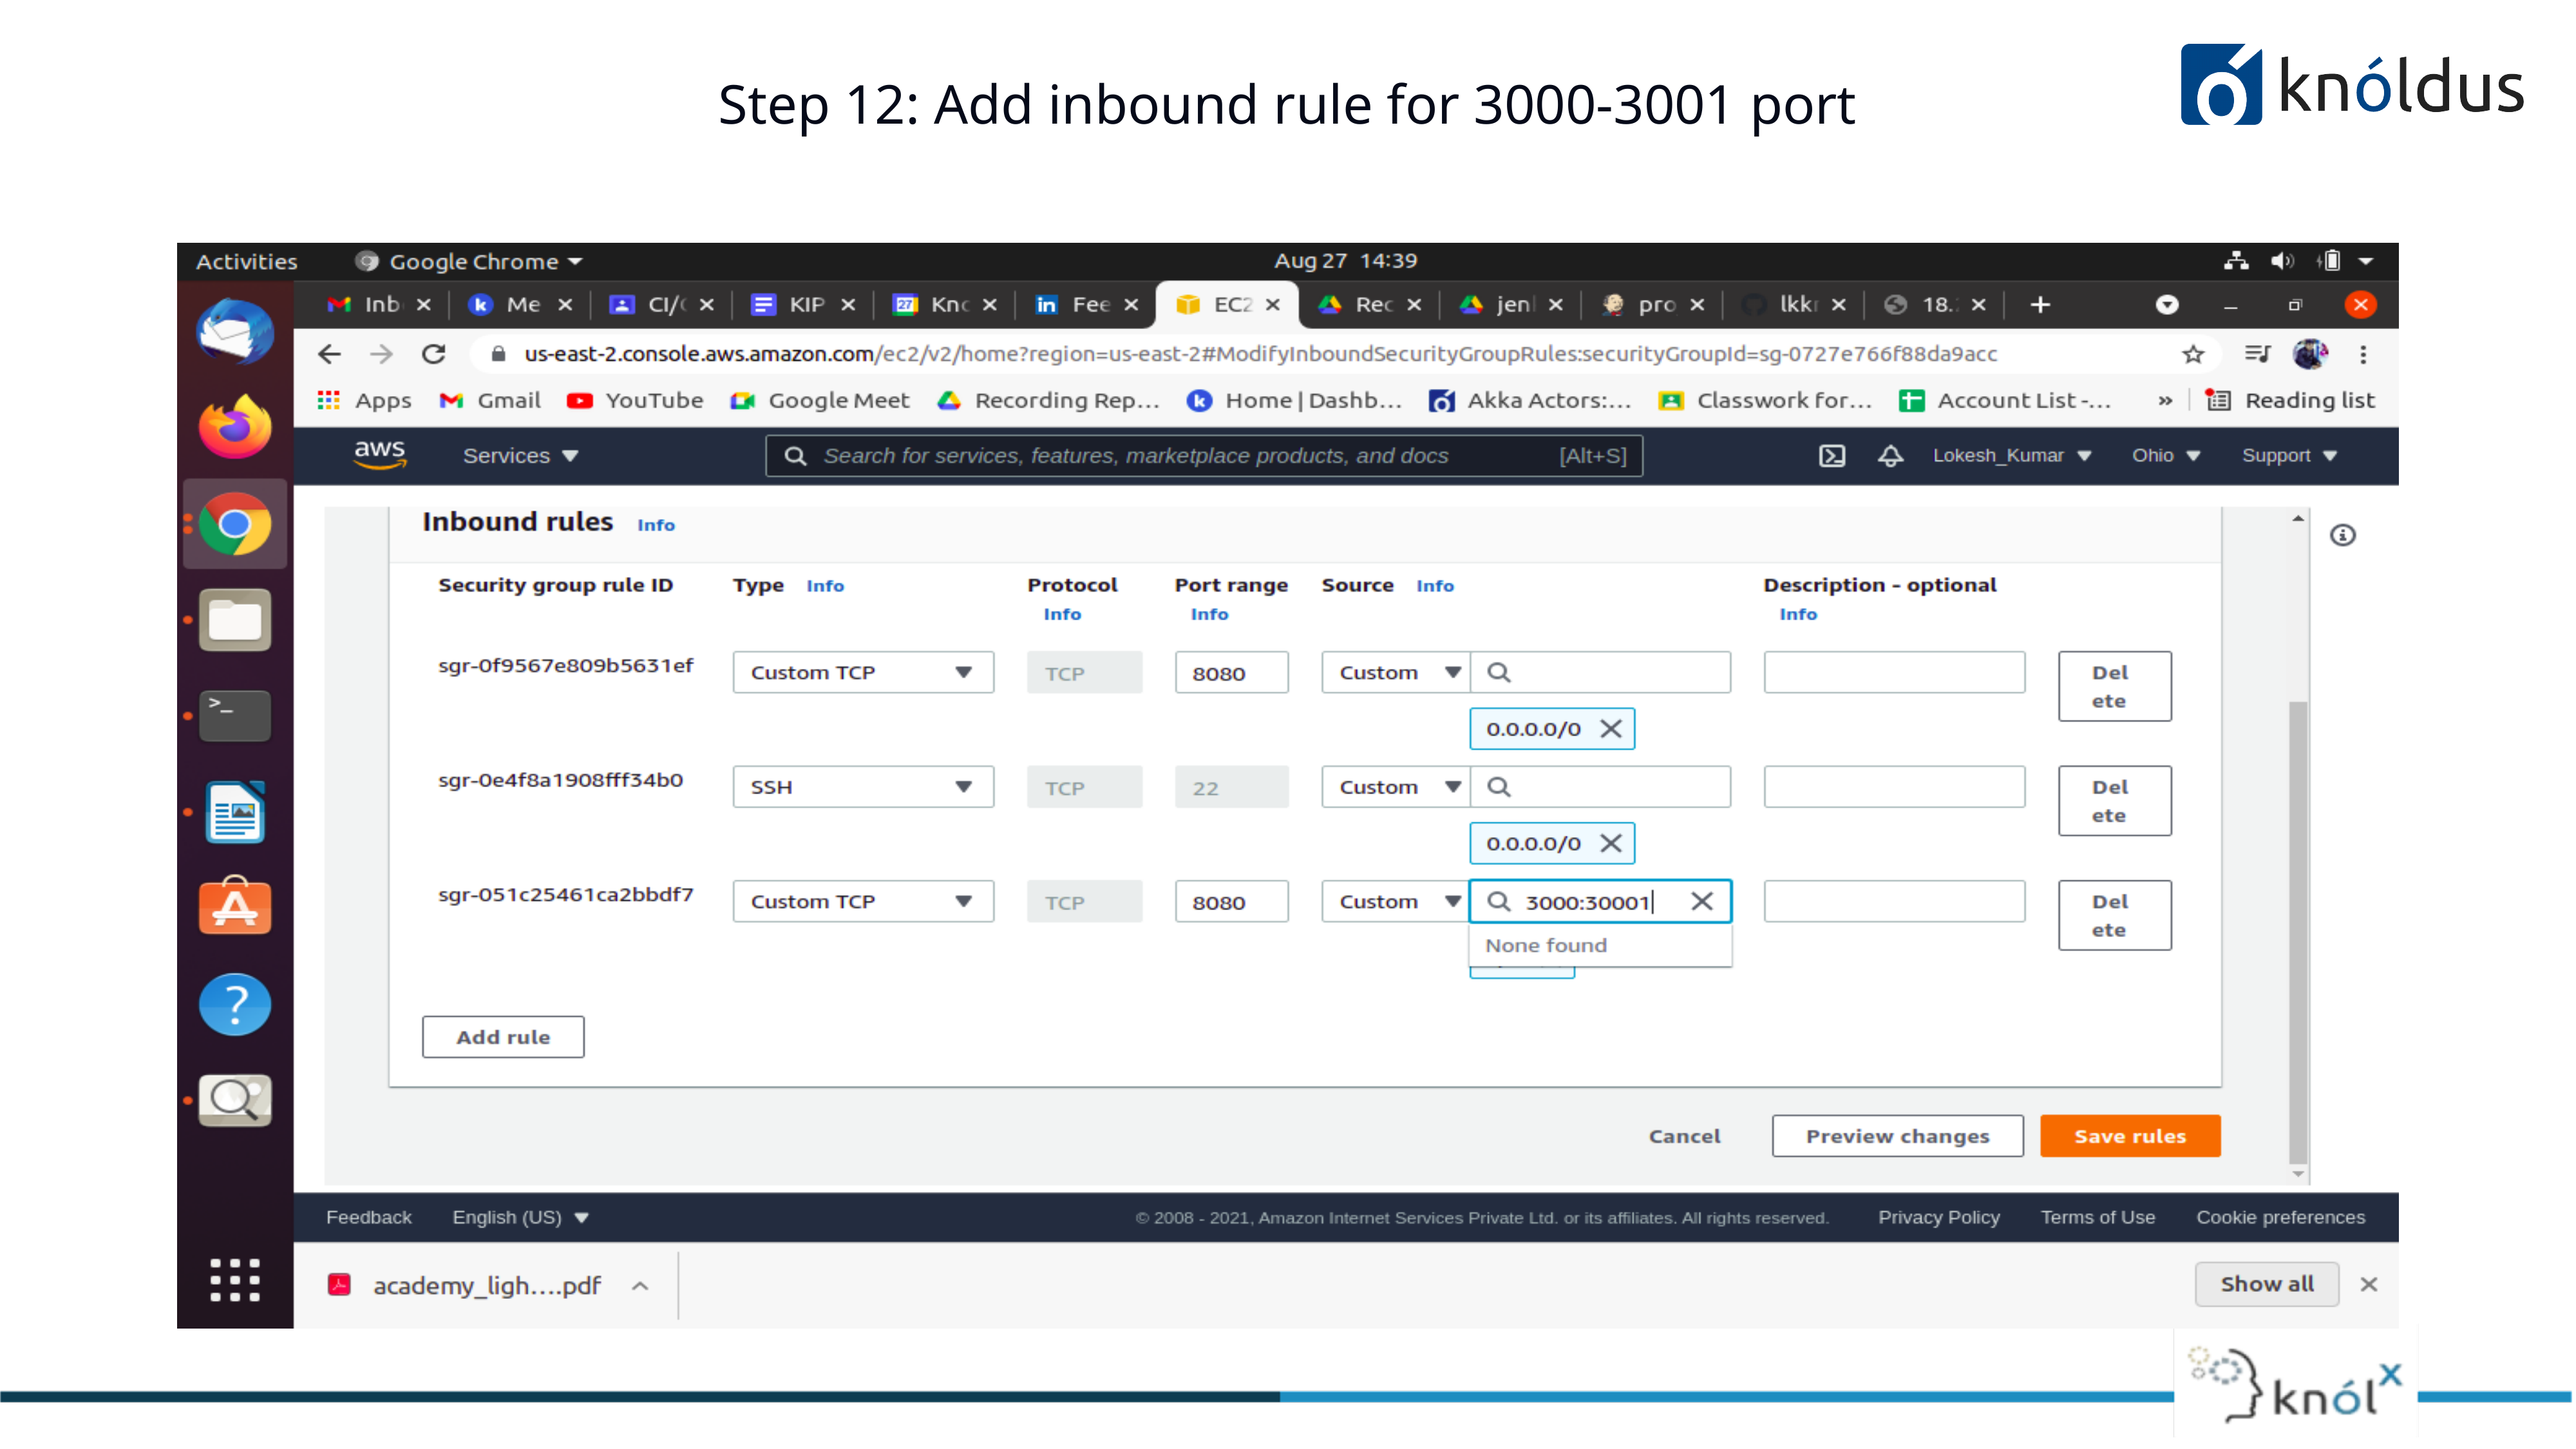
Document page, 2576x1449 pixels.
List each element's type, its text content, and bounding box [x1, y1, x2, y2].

picture [2181, 44, 2524, 125]
picture [0, 242, 2572, 1437]
title Step 12: Add inbound rule for 3000-3001 port [177, 70, 2399, 193]
